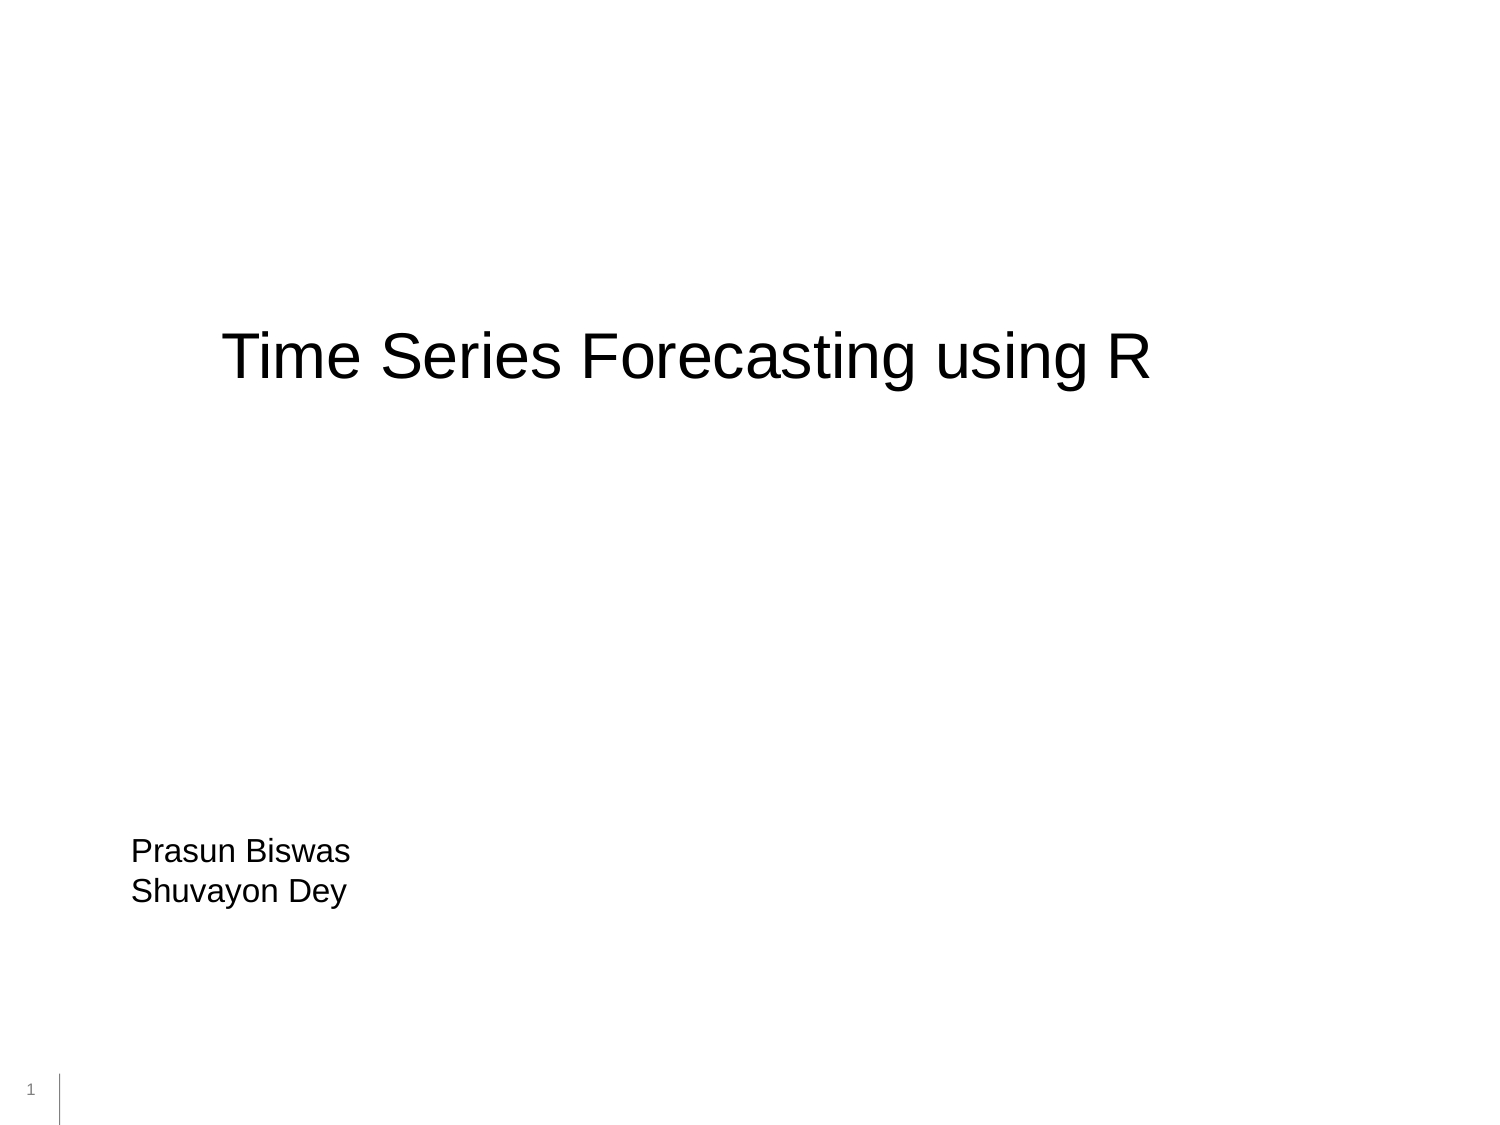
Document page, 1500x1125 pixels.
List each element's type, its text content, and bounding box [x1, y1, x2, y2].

text_box Prasun Biswas Shuvayon Dey [115, 821, 747, 916]
subtitle Time Series Forecasting using R [60, 315, 1314, 401]
